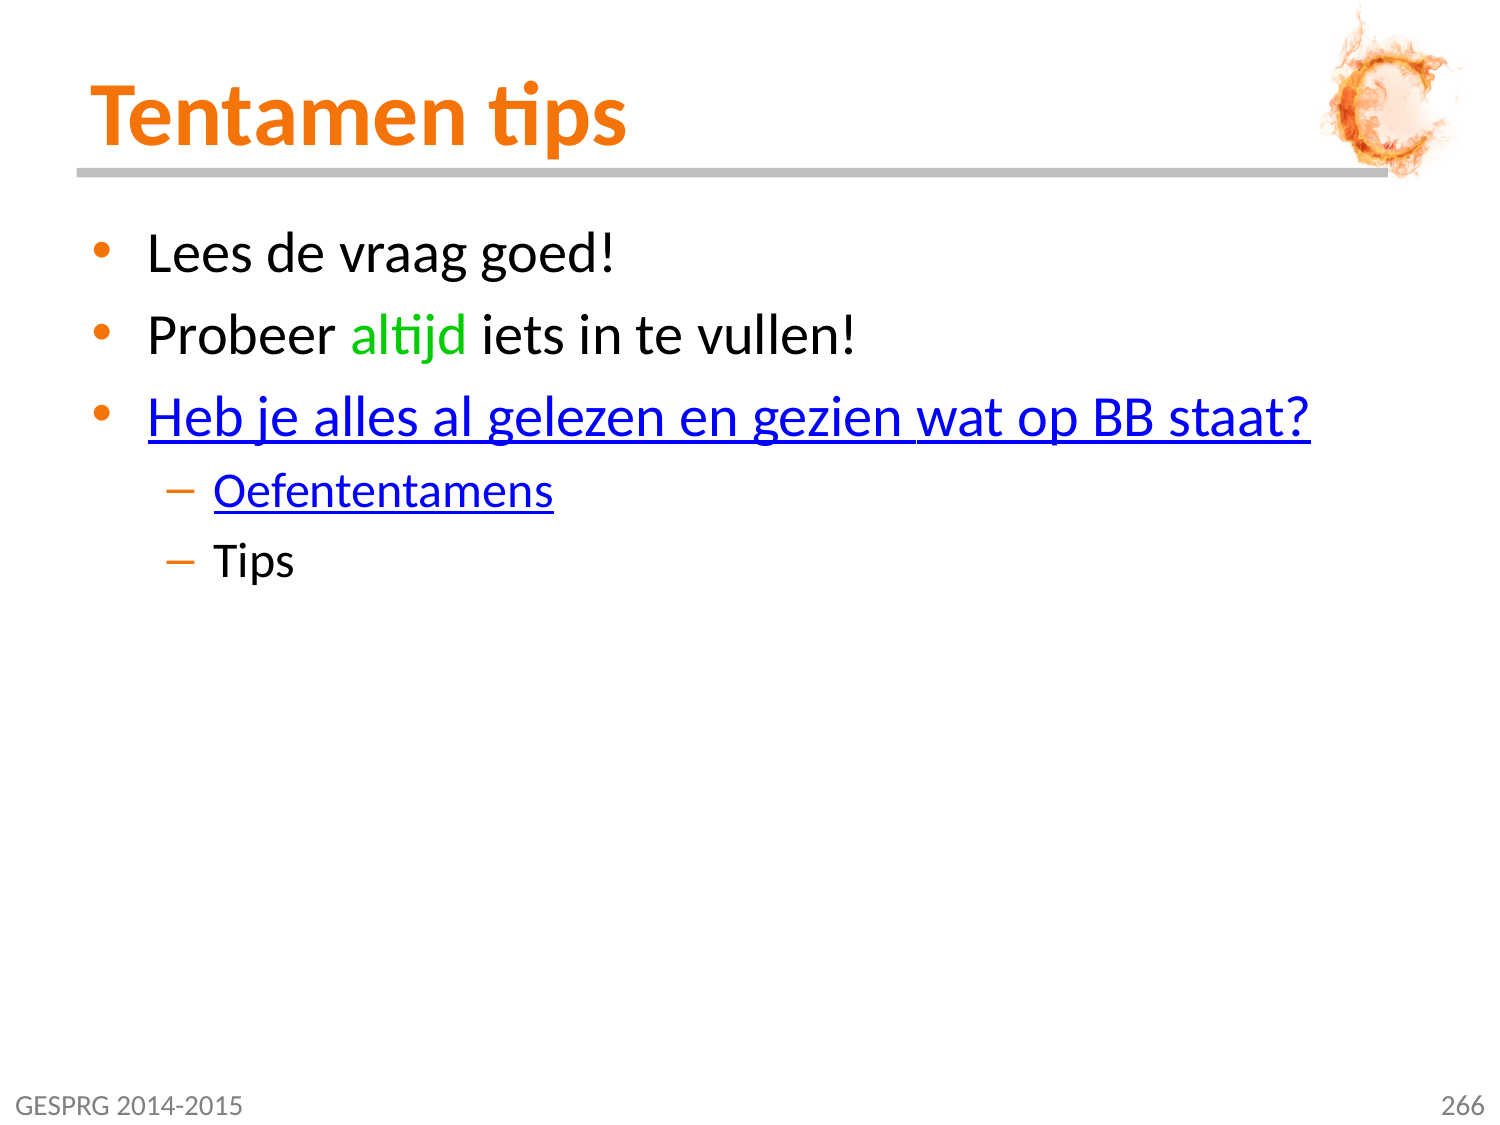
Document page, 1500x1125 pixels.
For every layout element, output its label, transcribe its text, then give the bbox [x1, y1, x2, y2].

list Lees de vraag goed! Probeer altijd iets in te vullen! Heb je alles al gelezen en gezien wat op BB staat? Oefententamens Tips [76, 207, 1427, 1083]
slide_number GESPRG 2014-2015 [0, 1082, 350, 1125]
picture [1316, 0, 1471, 185]
title Tentamen tips [75, 45, 1425, 173]
slide_number 266 [1149, 1082, 1500, 1125]
